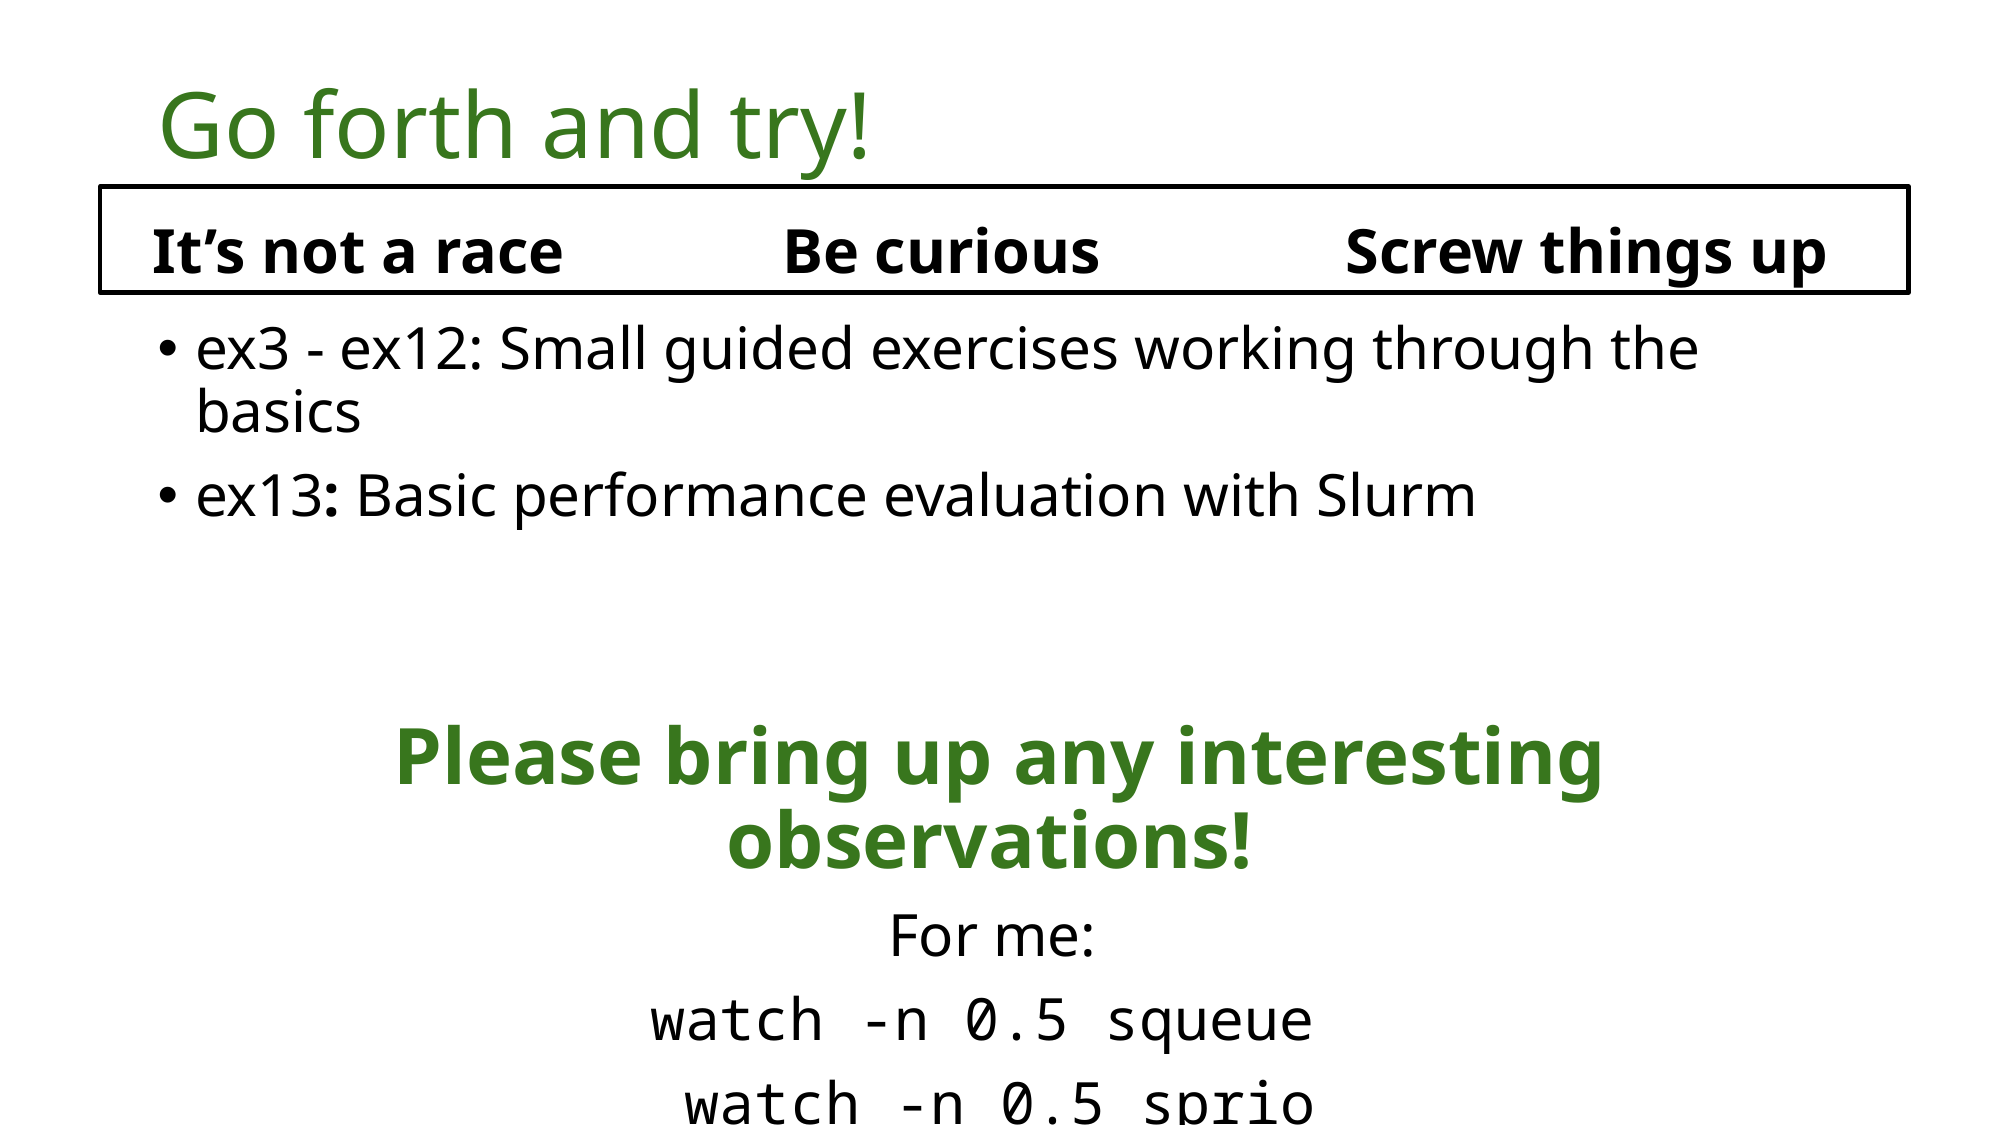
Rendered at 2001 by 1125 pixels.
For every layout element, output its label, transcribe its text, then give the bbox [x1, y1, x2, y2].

text_box It’s not a race [100, 181, 618, 288]
list ex3 - ex12: Small guided exercises working through the basics ex13: Basic performance evaluation with Slurm Please bring up any interesting observations! For me: watch -n 0.5 squeue watch -n 0.5 sprio [137, 299, 1863, 1014]
text_box Be curious [682, 181, 1201, 288]
text_box Screw things up [1265, 181, 1909, 288]
title Go forth and try! [137, 59, 1863, 186]
text_box [100, 186, 1909, 293]
